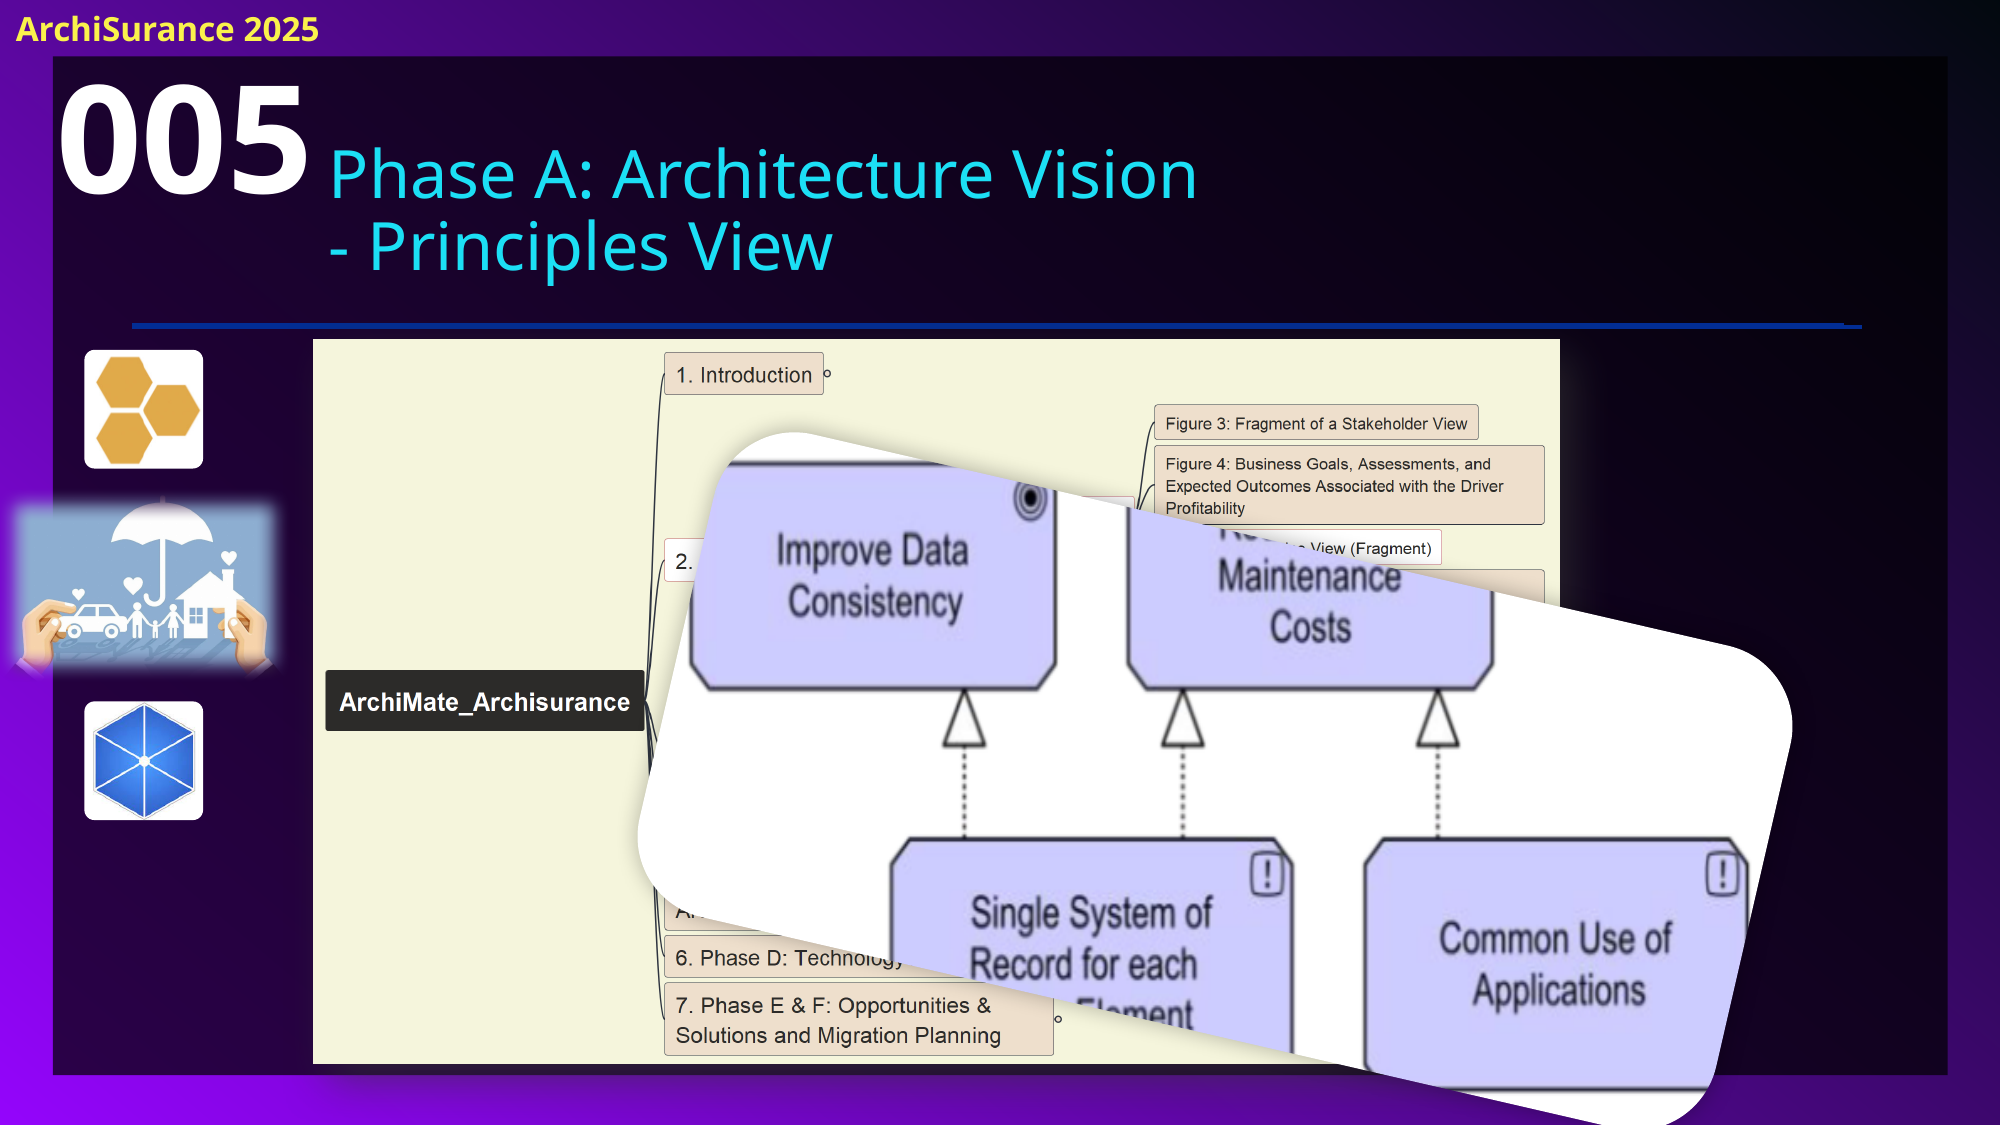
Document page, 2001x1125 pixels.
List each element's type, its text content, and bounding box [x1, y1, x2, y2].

text_box 005 [41, 55, 329, 231]
picture [0, 486, 292, 684]
text_box ArchiSurance 2025 [1, 0, 335, 55]
picture [84, 701, 204, 821]
picture [313, 339, 1793, 1125]
title Phase A: Architecture Vision - Principles View [328, 95, 1863, 293]
picture [84, 349, 204, 469]
